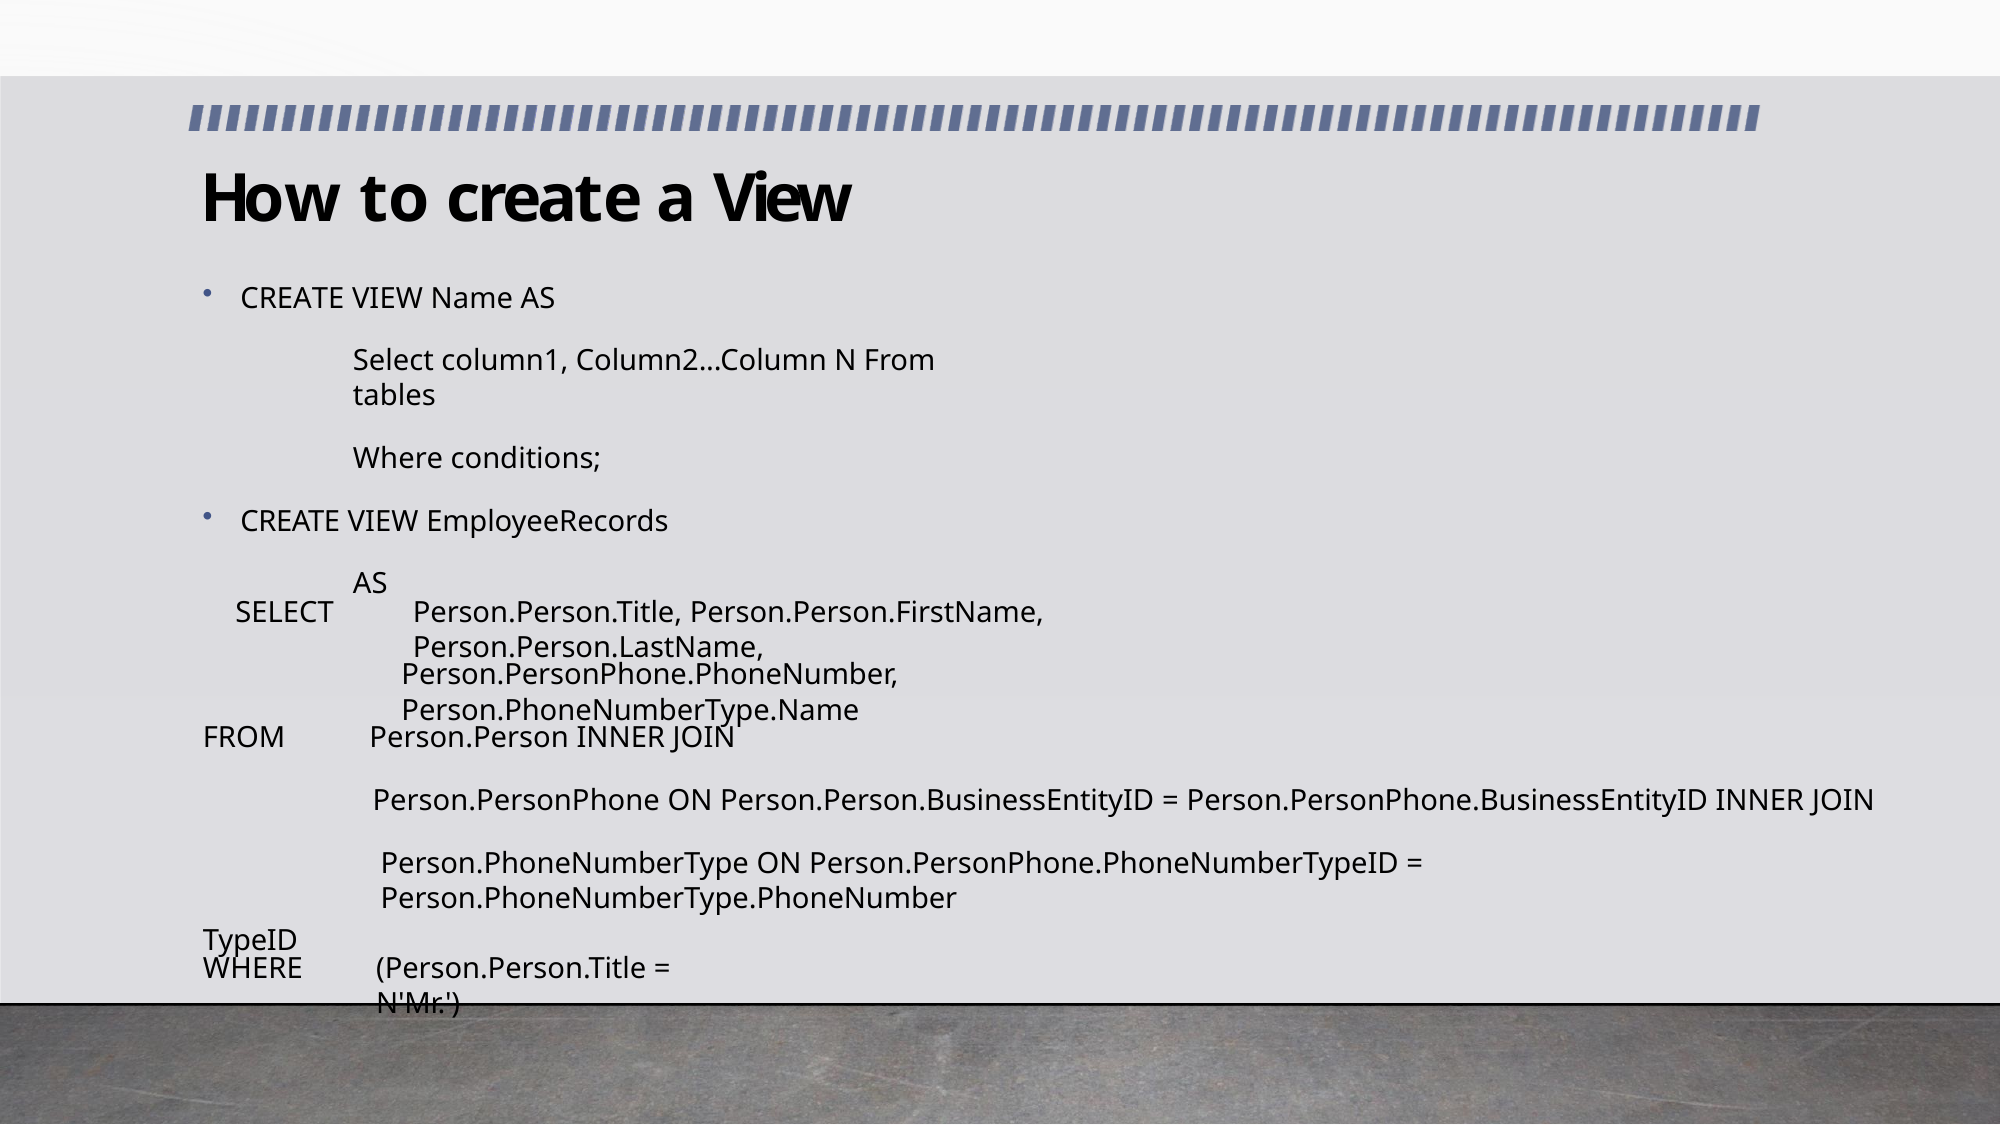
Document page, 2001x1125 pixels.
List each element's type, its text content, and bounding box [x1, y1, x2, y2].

text_box Person.PersonPhone ON Person.Person.BusinessEntityID = Person.PersonPhone.BusinessEntityID INNER JOIN Person.PhoneNumberType ON Person.PersonPhone.PhoneNumberTypeID = Person.PhoneNumberType.PhoneNumber TypeID [200, 779, 1938, 957]
text_box WHERE [200, 947, 314, 985]
title How to create a View [198, 152, 898, 343]
text_box SELECT [233, 591, 352, 628]
text_box FROM [200, 716, 291, 754]
picture [0, 1006, 2000, 1125]
text_box Person.Person.Title, Person.Person.FirstName, Person.Person.LastName, [410, 591, 1379, 663]
text_box Person.Person INNER JOIN [367, 716, 738, 754]
text_box CREATE VIEW Name AS Select column1, Column2...Column N From tables Where conditions; CREATE VIEW EmployeeRecords AS [200, 276, 1002, 600]
text_box (Person.Person.Title = N'Mr.') [374, 947, 759, 1020]
text_box Person.PersonPhone.PhoneNumber, Person.PhoneNumberType.Name [399, 653, 1328, 726]
picture [0, 0, 2000, 1003]
